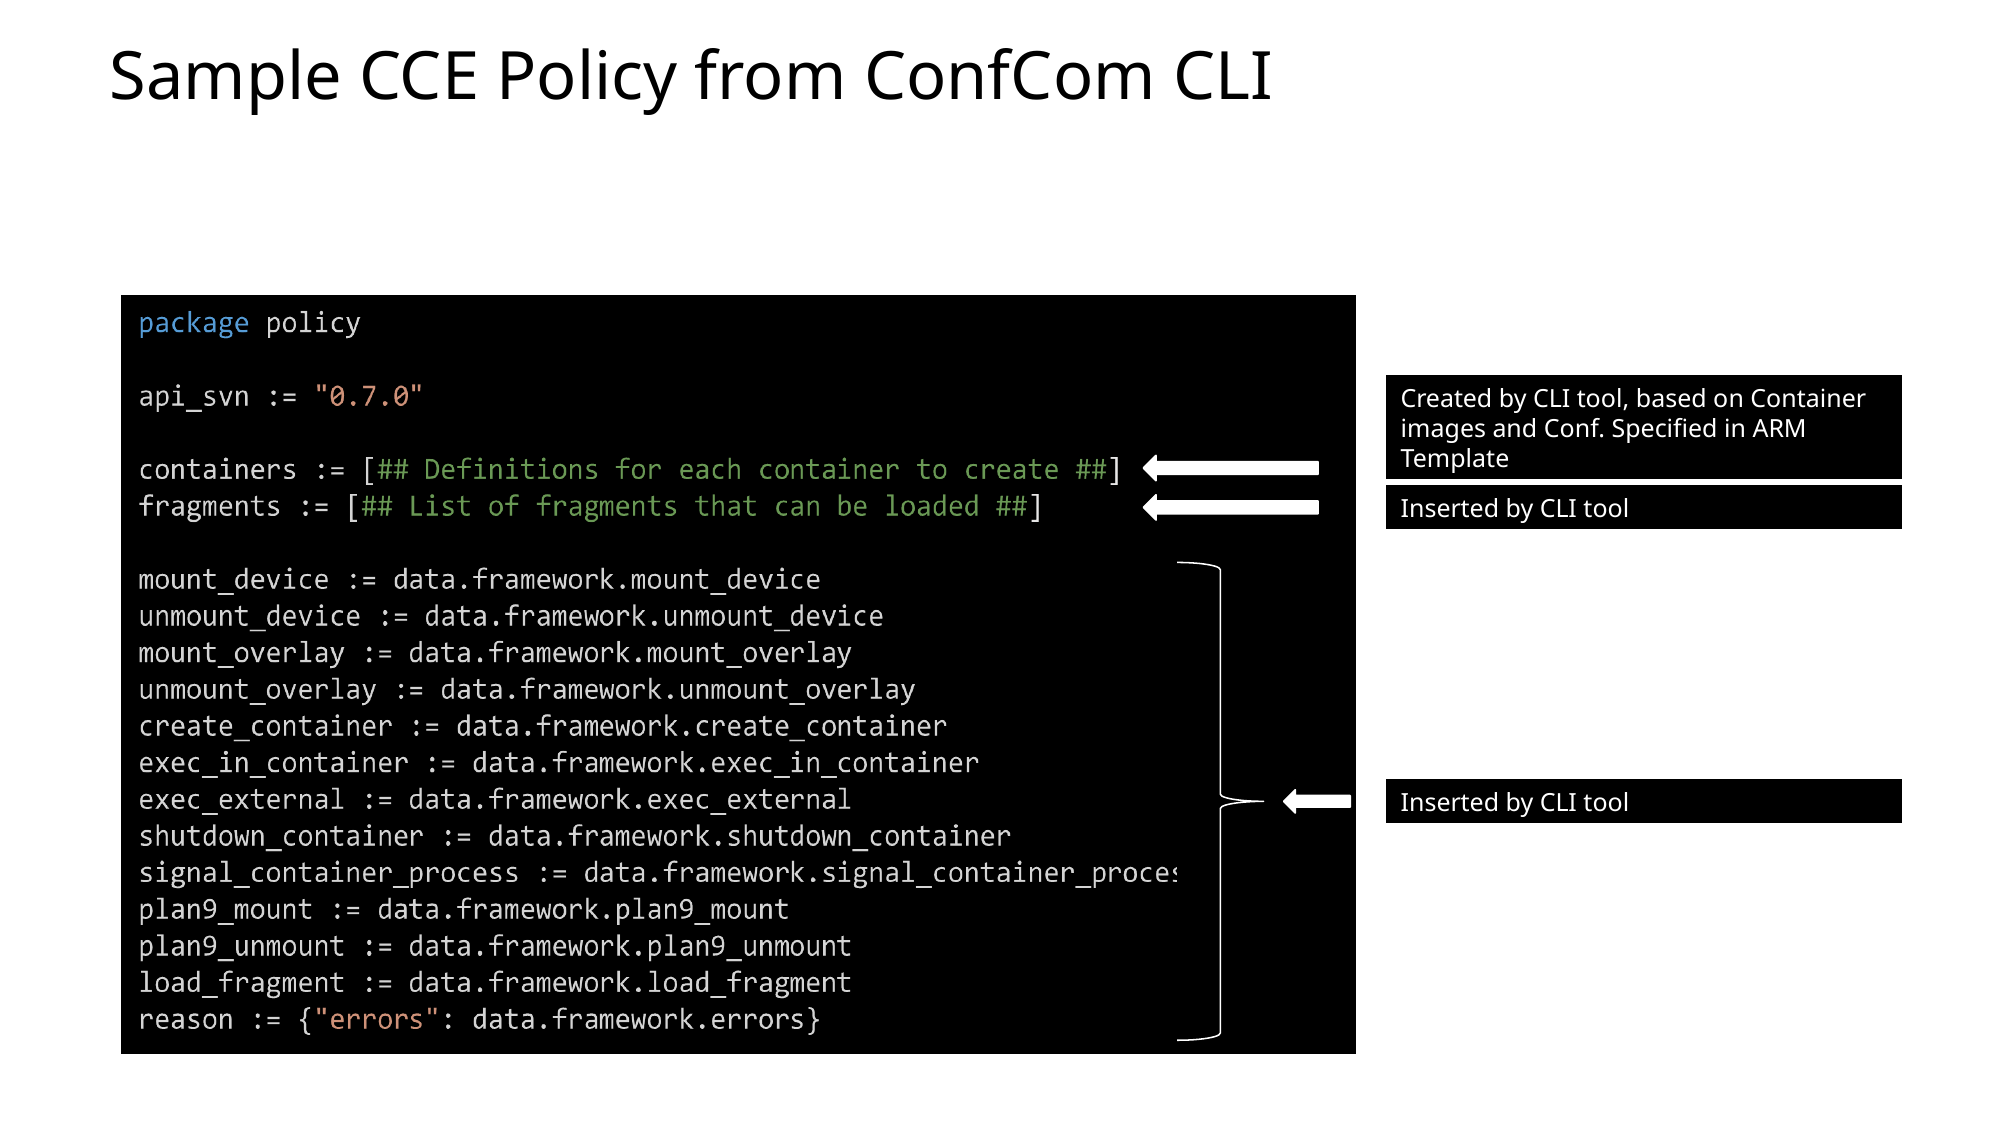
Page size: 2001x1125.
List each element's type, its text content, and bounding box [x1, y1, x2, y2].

picture [120, 294, 1357, 1055]
text_box Inserted by CLI tool [1385, 778, 1903, 824]
text_box Inserted by CLI tool [1385, 484, 1903, 530]
text_box Created by CLI tool, based on Container images and Conf. Specified in ARM Template [1385, 374, 1903, 480]
text_box Sample CCE Policy from ConfCom CLI [94, 25, 1817, 120]
